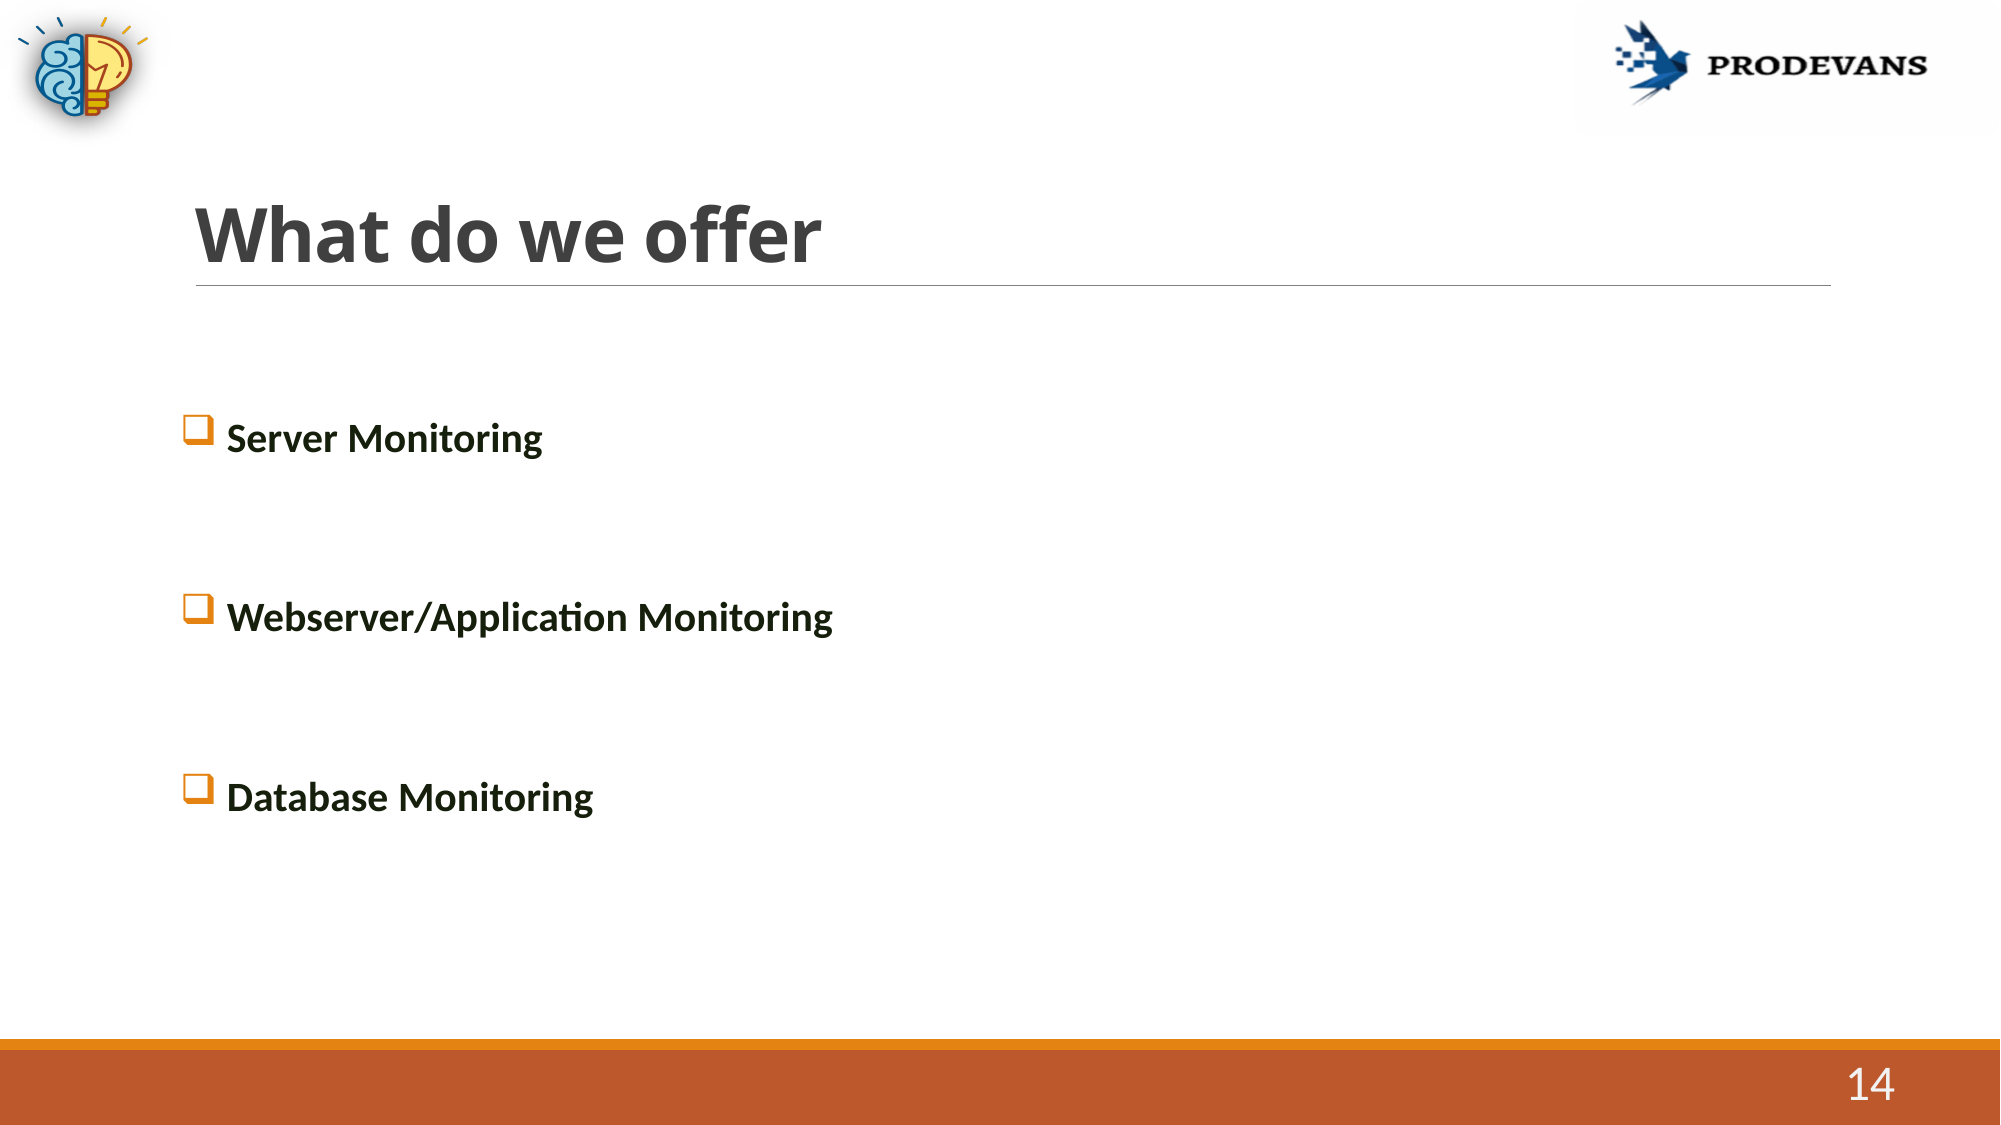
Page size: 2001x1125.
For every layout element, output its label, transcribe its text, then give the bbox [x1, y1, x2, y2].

title What do we offer [180, 47, 1830, 285]
picture [9, 17, 157, 119]
text_box 14 [1830, 1043, 2000, 1119]
picture [1572, 0, 2000, 138]
list Server Monitoring Webserver/Application Monitoring Database Monitoring [180, 302, 1830, 963]
